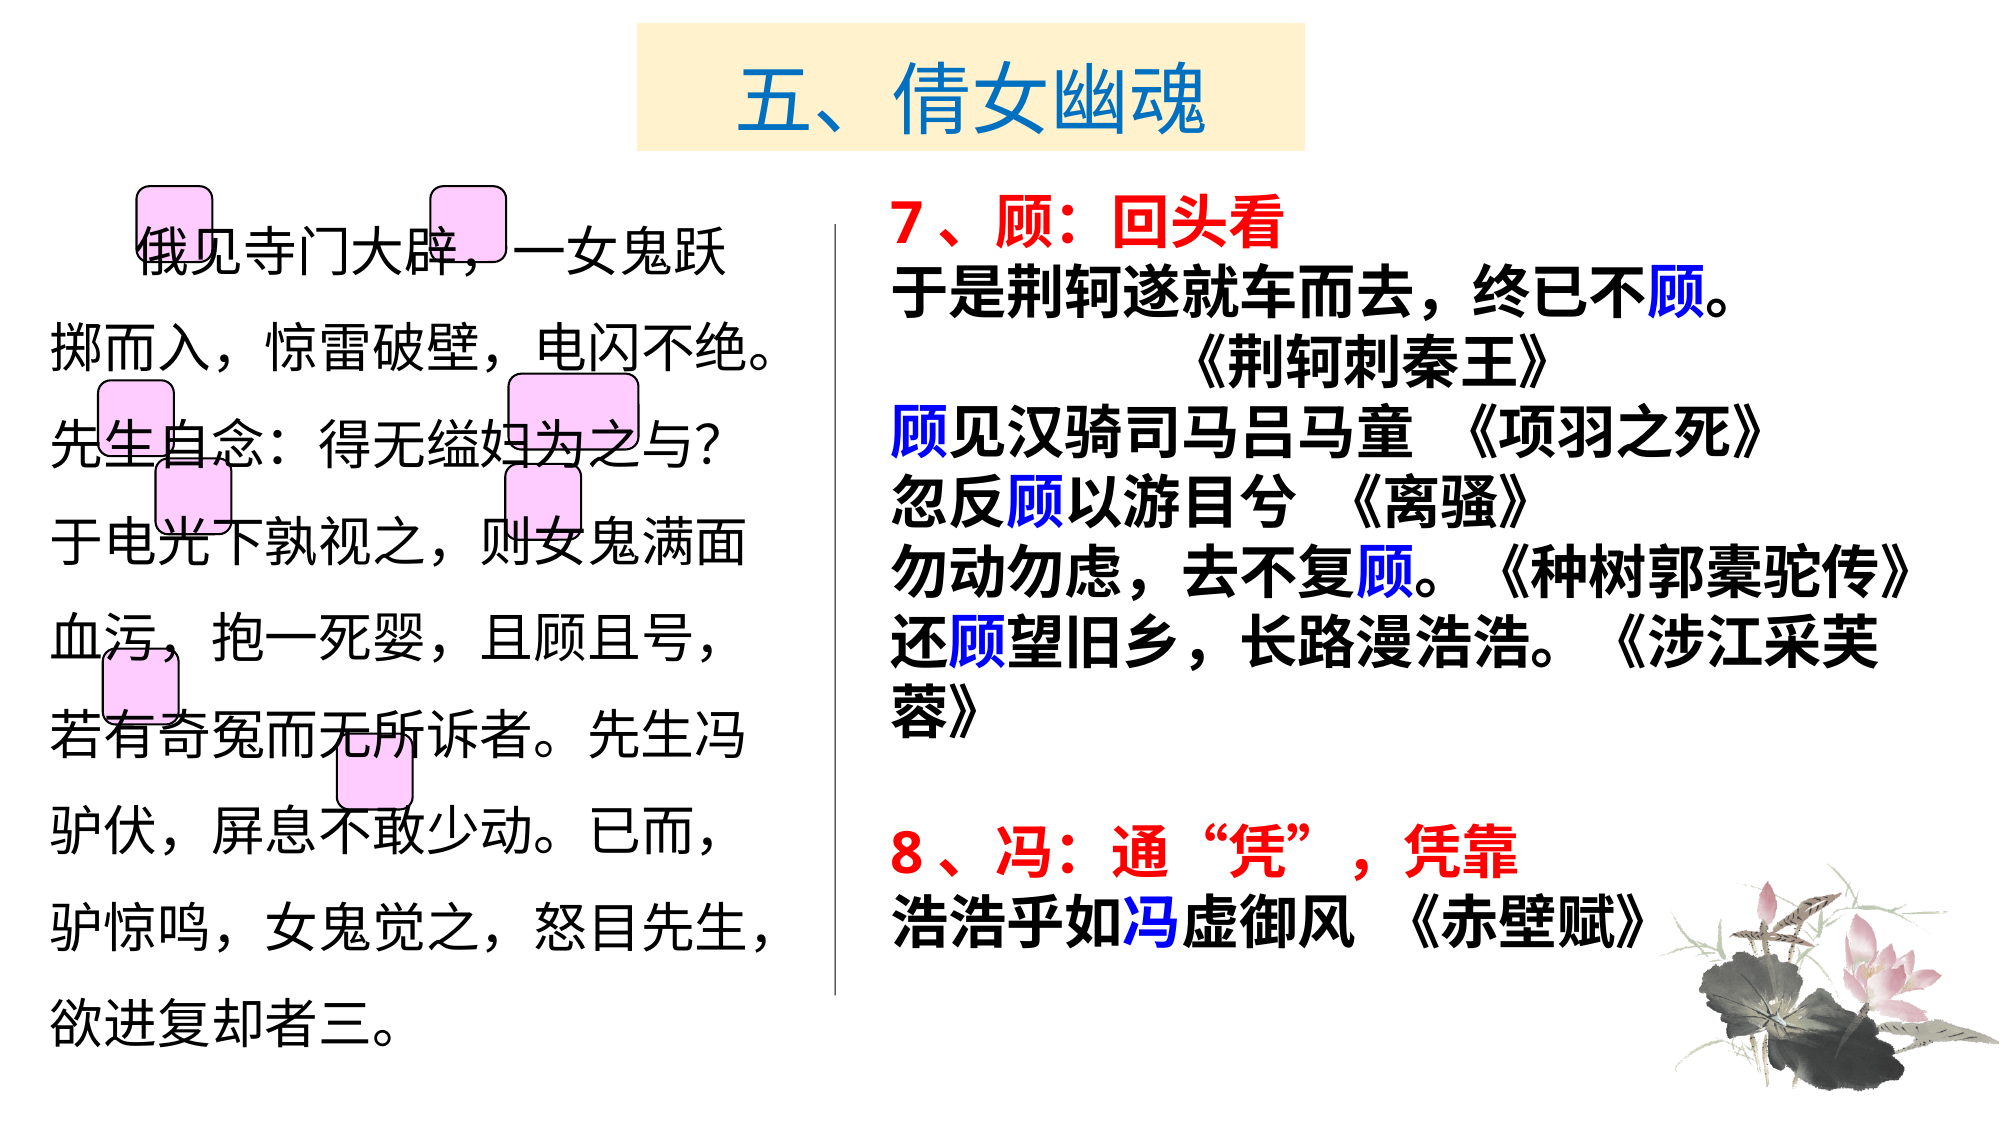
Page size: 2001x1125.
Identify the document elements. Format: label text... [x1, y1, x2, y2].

title 五、倩女幽魂 [636, 22, 1306, 152]
text_box 7、顾：回头看 于是荆轲遂就车而去，终已不顾。 《荆轲刺秦王》 顾见汉骑司马吕马童 《项羽之死》 忽反顾以游目兮 《离骚》 勿动勿虑，去不复顾。《种树郭橐驼传》 还顾望旧乡，长路漫浩浩。《涉江采芙蓉》 8、冯：通“凭”，凭靠 浩浩乎如冯虚御风 《赤壁赋》 [875, 178, 1980, 1103]
list 俄见寺门大辟，一女鬼跃掷而入，惊雷破壁，电闪不绝。先生自念：得无缢妇为之与？于电光下孰视之，则女鬼满面血污，抱一死婴，且顾且号，若有奇冤而无所诉者。先生冯驴伏，屏息不敢少动。已而，驴惊鸣，女鬼觉之，怒目先生，欲进复却者三。 [0, 178, 779, 1125]
picture [1657, 850, 2000, 1125]
